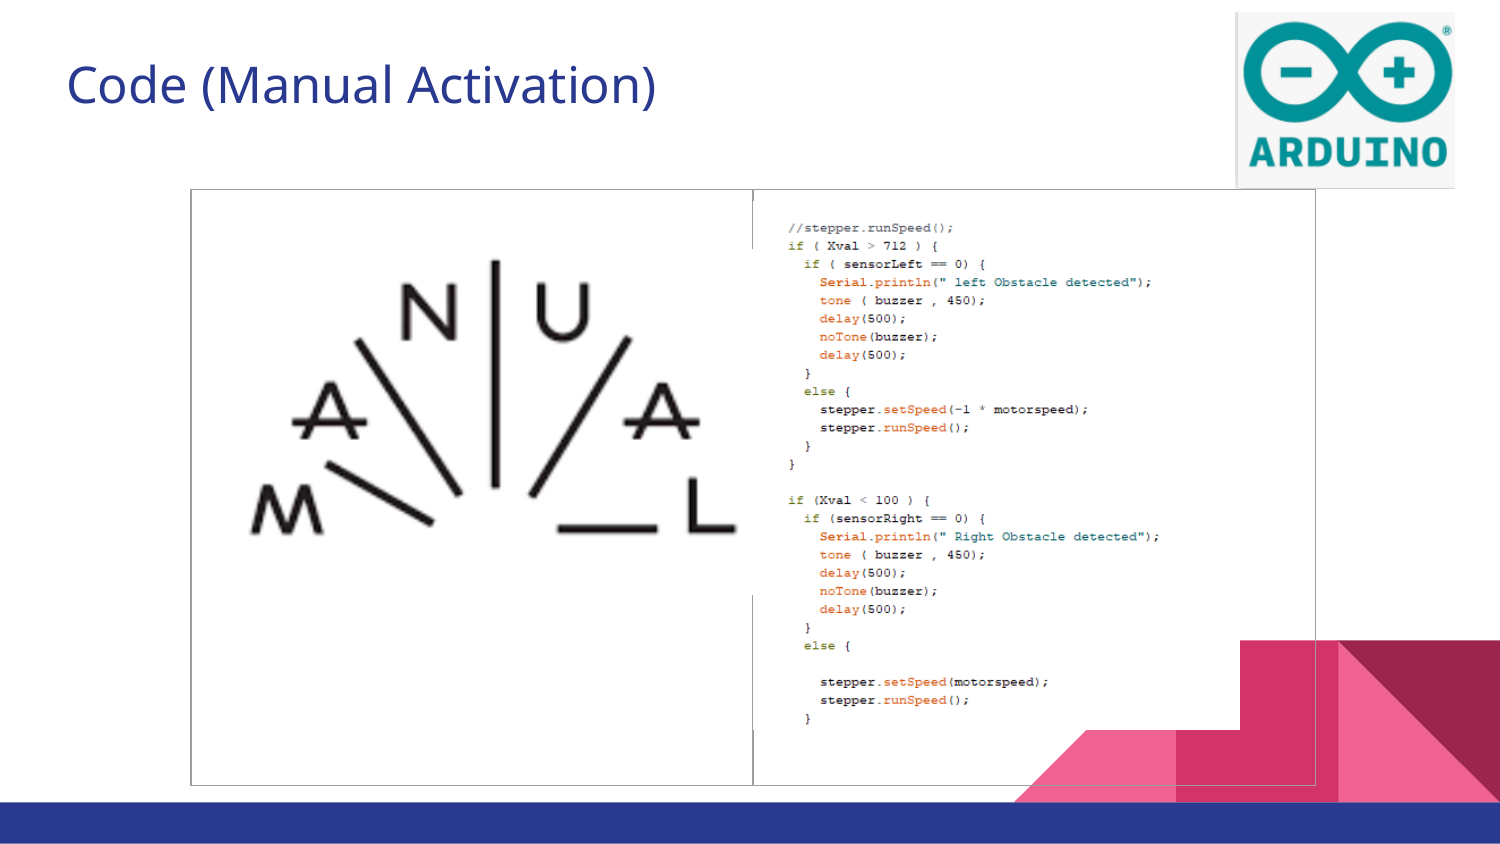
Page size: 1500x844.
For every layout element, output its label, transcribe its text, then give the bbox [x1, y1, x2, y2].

table_header [754, 190, 1315, 785]
title Code (Manual Activation) [51, 34, 1230, 135]
table_header [192, 190, 752, 785]
picture [210, 201, 1240, 730]
picture [1235, 12, 1455, 190]
